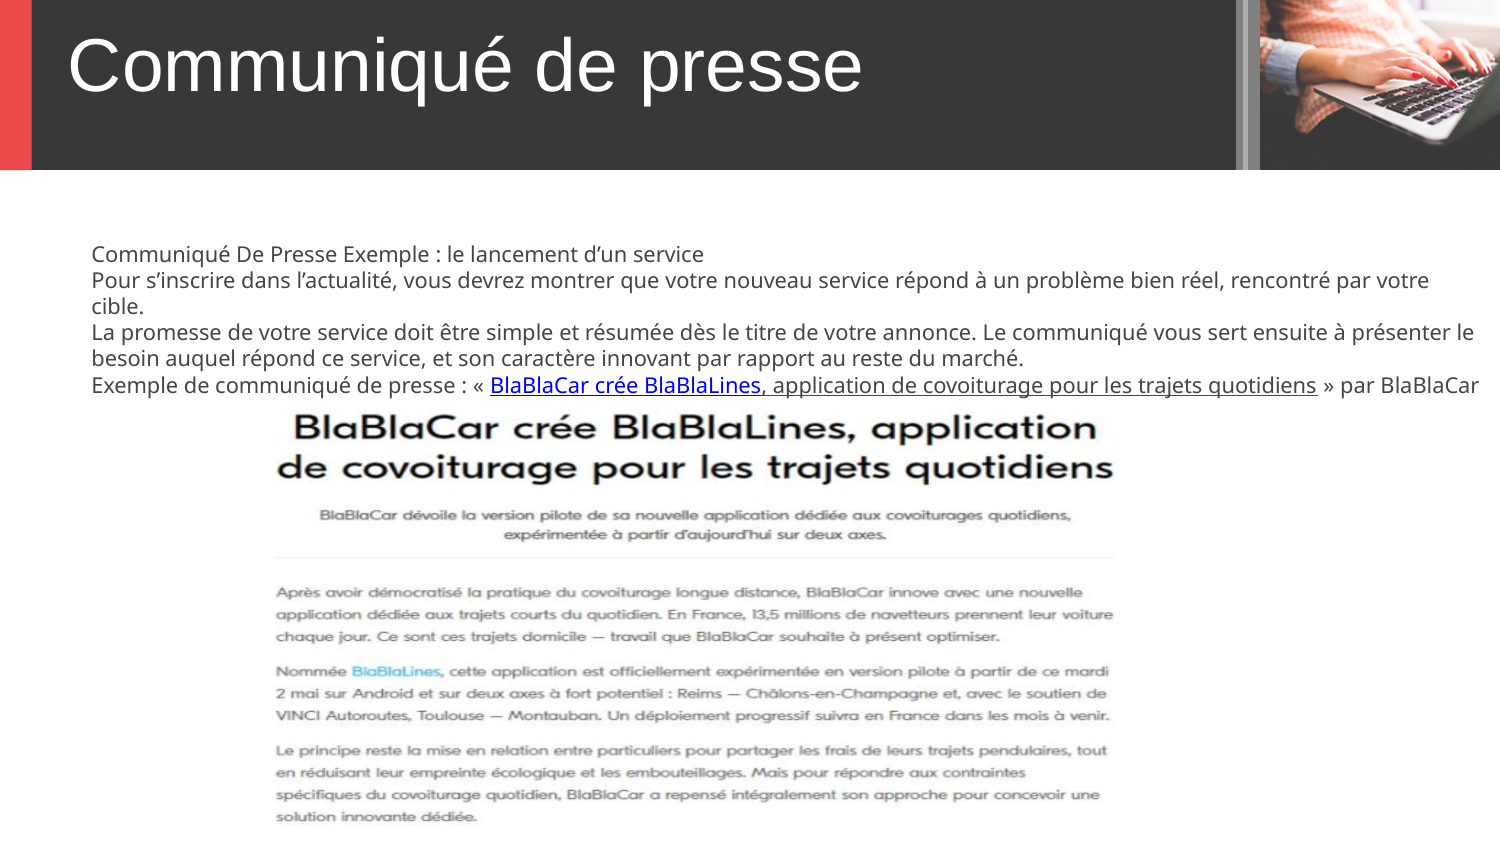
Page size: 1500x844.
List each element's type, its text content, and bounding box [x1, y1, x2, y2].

text_box Communiqué De Presse Exemple : le lancement d’un service Pour s’inscrire dans l’actualité, vous devrez montrer que votre nouveau service répond à un problème bien réel, rencontré par votre cible. La promesse de votre service doit être simple et résumée dès le titre de votre annonce. Le communiqué vous sert ensuite à présenter le besoin auquel répond ce service, et son caractère innovant par rapport au reste du marché. Exemple de communiqué de presse : « BlaBlaCar crée BlaBlaLines, application de covoiturage pour les trajets quotidiens » par BlaBlaCar [76, 232, 1500, 454]
list Communiqué de presse [53, 13, 1235, 109]
picture [0, 0, 1500, 844]
